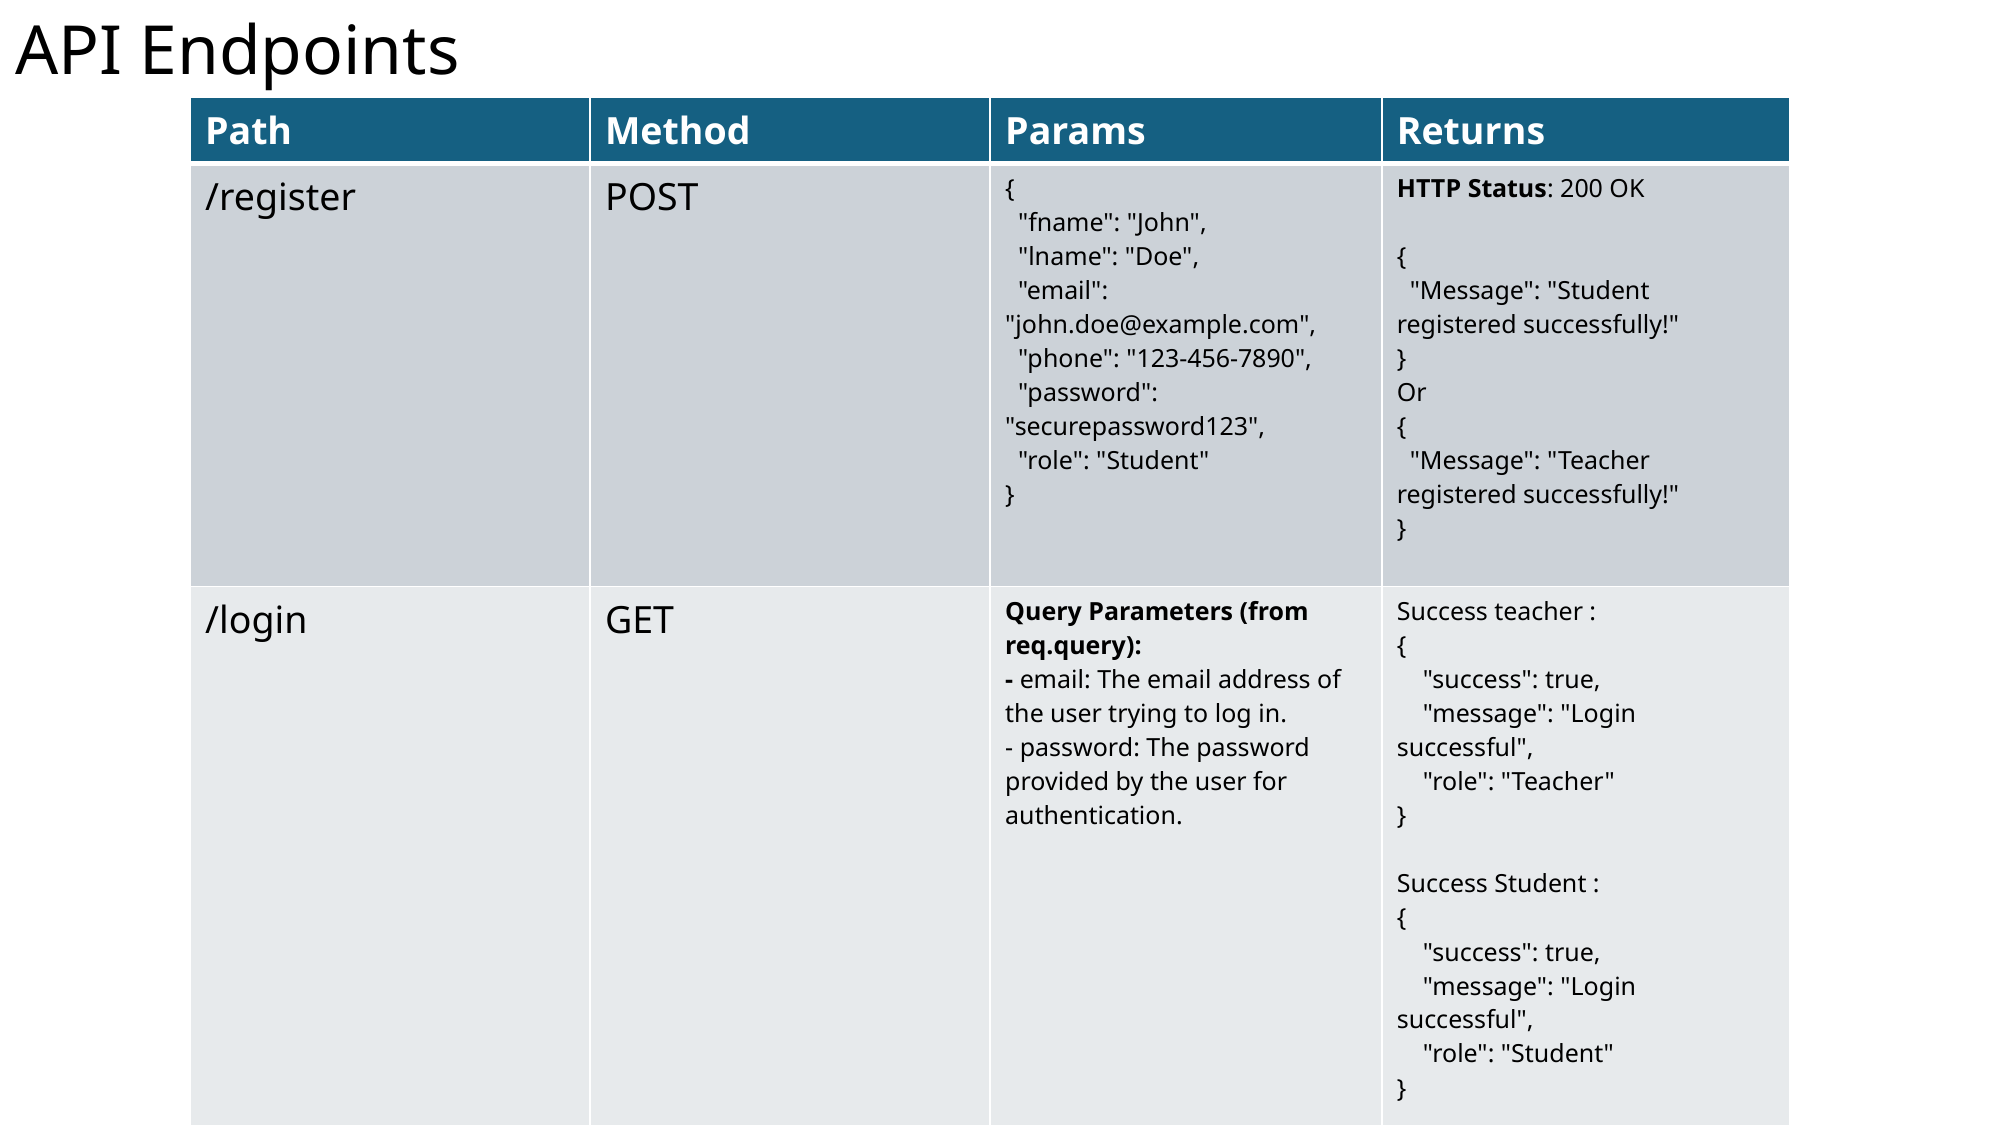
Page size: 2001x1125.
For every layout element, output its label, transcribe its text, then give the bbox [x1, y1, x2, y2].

title API Endpoints [0, 8, 746, 98]
table_cell GET [591, 587, 989, 1125]
table_cell { "fname": "John", "lname": "Doe", "email": "john.doe@example.com", "phone": "123-456-7890", "password": "securepassword123", "role": "Student" } [991, 166, 1381, 586]
table_header Path [191, 98, 589, 161]
table_header Method [591, 98, 989, 161]
table_cell Success teacher : { "success": true, "message": "Login successful", "role": "Teacher" } Success Student : { "success": true, "message": "Login successful", "role": "Student" } [1383, 587, 1789, 1125]
table_cell HTTP Status: 200 OK { "Message": "Student registered successfully!" } Or { "Message": "Teacher registered successfully!" } [1383, 166, 1789, 586]
table_cell POST [591, 166, 989, 586]
table_cell /login [191, 587, 589, 1125]
table_header Params [991, 98, 1381, 161]
table_cell /register [191, 166, 589, 586]
table_cell Query Parameters (from req.query): - email: The email address of the user trying to log in. - password: The password provided by the user for authentication. [991, 587, 1381, 1125]
table_header Returns [1383, 98, 1789, 161]
